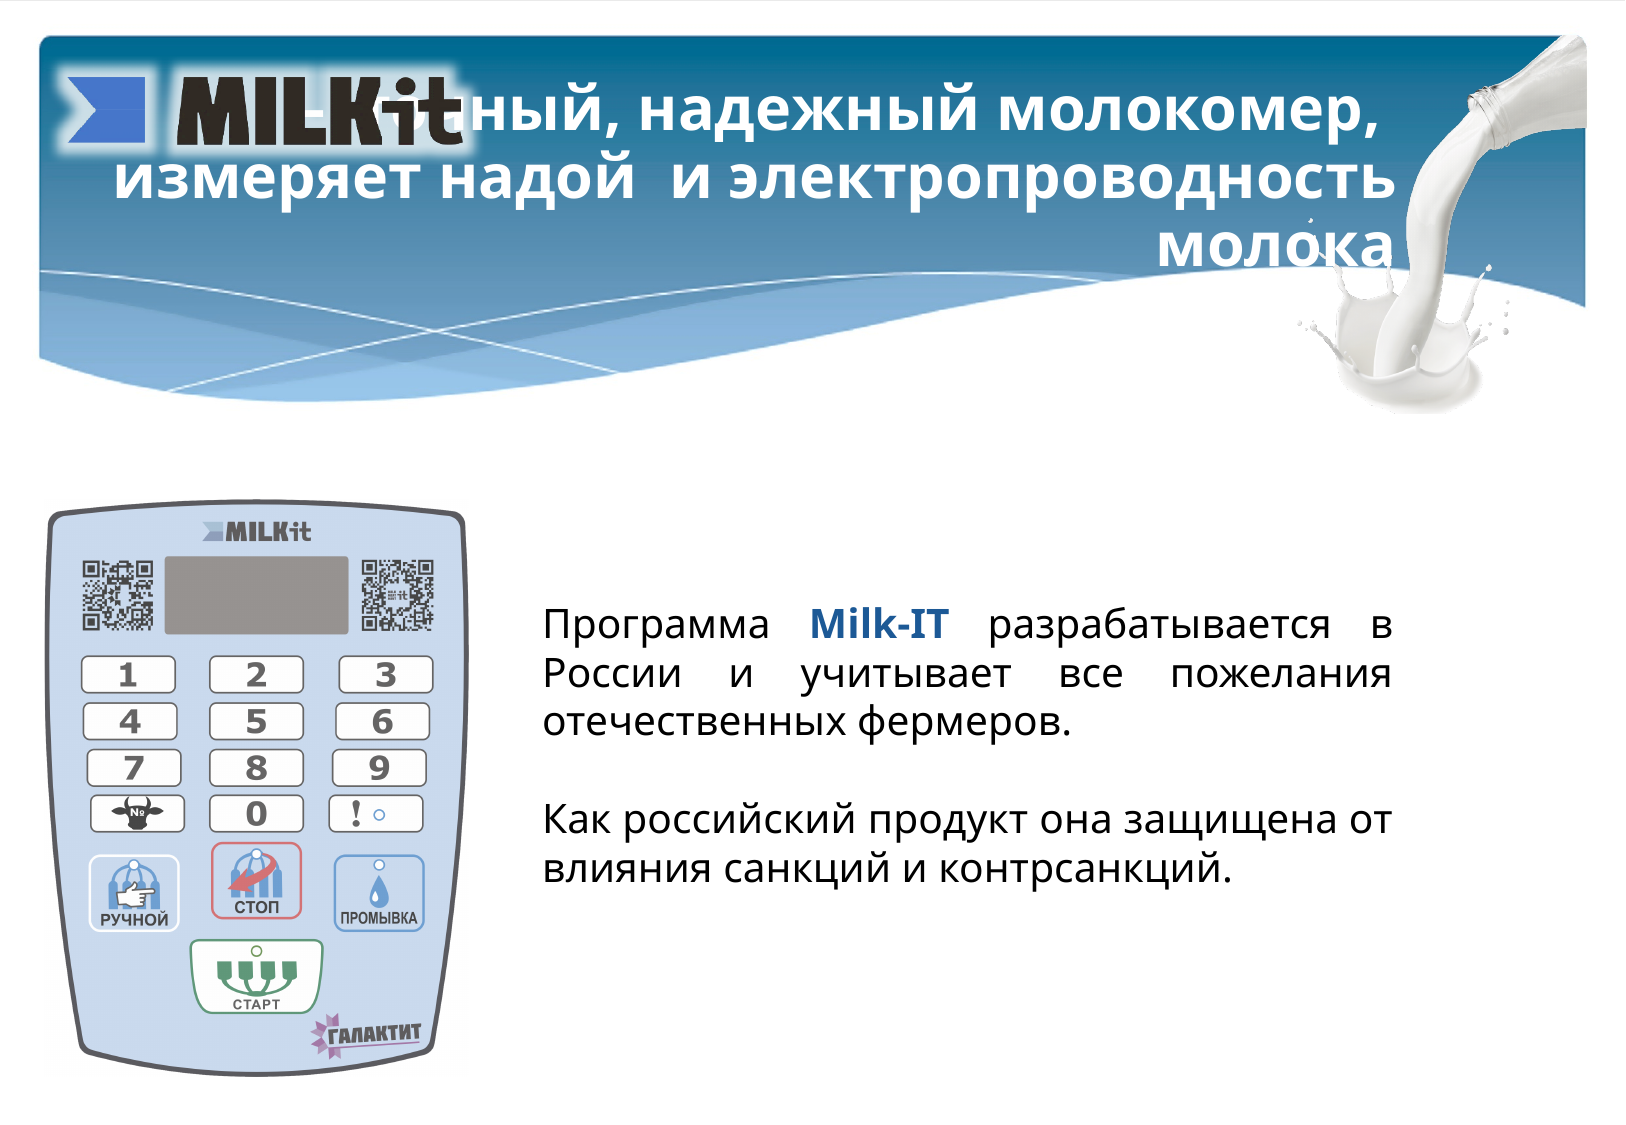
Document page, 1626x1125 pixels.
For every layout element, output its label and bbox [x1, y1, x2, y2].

text_box [44, 499, 470, 1077]
list [1297, 34, 1587, 414]
picture [0, 0, 1625, 1091]
